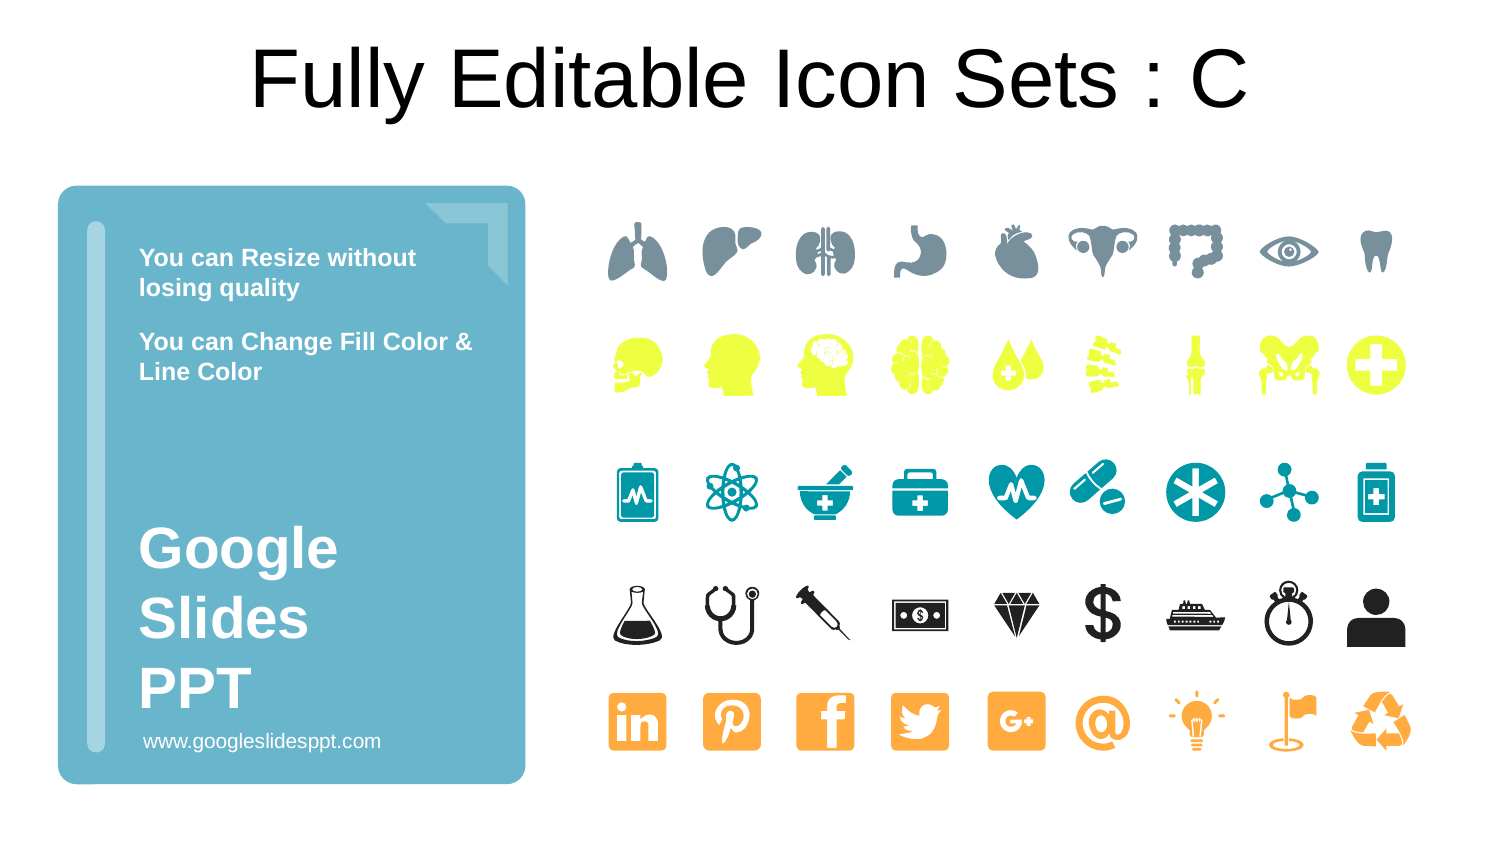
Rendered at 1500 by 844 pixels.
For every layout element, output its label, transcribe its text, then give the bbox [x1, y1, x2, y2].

text_box [1166, 462, 1226, 522]
text_box [704, 585, 760, 645]
text_box [1264, 580, 1313, 646]
text_box [1346, 335, 1406, 395]
text_box [1174, 698, 1181, 704]
text_box [1168, 224, 1223, 279]
text_box [795, 226, 855, 277]
text_box [1190, 739, 1204, 751]
text_box [608, 692, 667, 751]
text_box [703, 692, 761, 751]
text_box [994, 592, 1040, 604]
text_box [1166, 600, 1226, 631]
text_box [1099, 488, 1126, 515]
text_box [1069, 459, 1117, 503]
text_box [1259, 236, 1319, 267]
title Fully Editable Icon Sets : C [0, 24, 1500, 125]
text_box [994, 605, 1040, 638]
text_box [1268, 691, 1317, 752]
text_box [612, 337, 663, 393]
text_box [796, 692, 855, 751]
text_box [703, 329, 764, 397]
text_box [1082, 335, 1122, 401]
text_box [608, 221, 668, 281]
text_box [892, 468, 948, 489]
text_box [987, 691, 1046, 751]
text_box [1347, 617, 1406, 647]
text_box [1075, 695, 1131, 751]
text_box [796, 585, 851, 641]
text_box [1360, 230, 1393, 273]
text_box [891, 692, 950, 751]
text_box [892, 599, 949, 632]
text_box [893, 225, 947, 278]
text_box [892, 490, 948, 516]
text_box [737, 227, 762, 250]
text_box [1357, 471, 1395, 522]
text_box [992, 338, 1044, 391]
text_box [921, 335, 950, 395]
text_box [1363, 588, 1390, 615]
text_box [613, 585, 662, 645]
text_box [797, 464, 854, 520]
text_box [1068, 225, 1138, 278]
text_box [1258, 335, 1320, 395]
text_box [1350, 691, 1411, 751]
text_box [702, 226, 738, 277]
text_box [995, 224, 1039, 279]
text_box [1085, 584, 1121, 643]
text_box [616, 462, 659, 522]
text_box [1259, 462, 1319, 522]
text_box [890, 335, 920, 395]
text_box [1365, 462, 1387, 470]
text_box [1181, 700, 1212, 738]
text_box [1186, 335, 1206, 395]
text_box [705, 462, 759, 522]
text_box [797, 334, 854, 397]
text_box [988, 464, 1045, 520]
